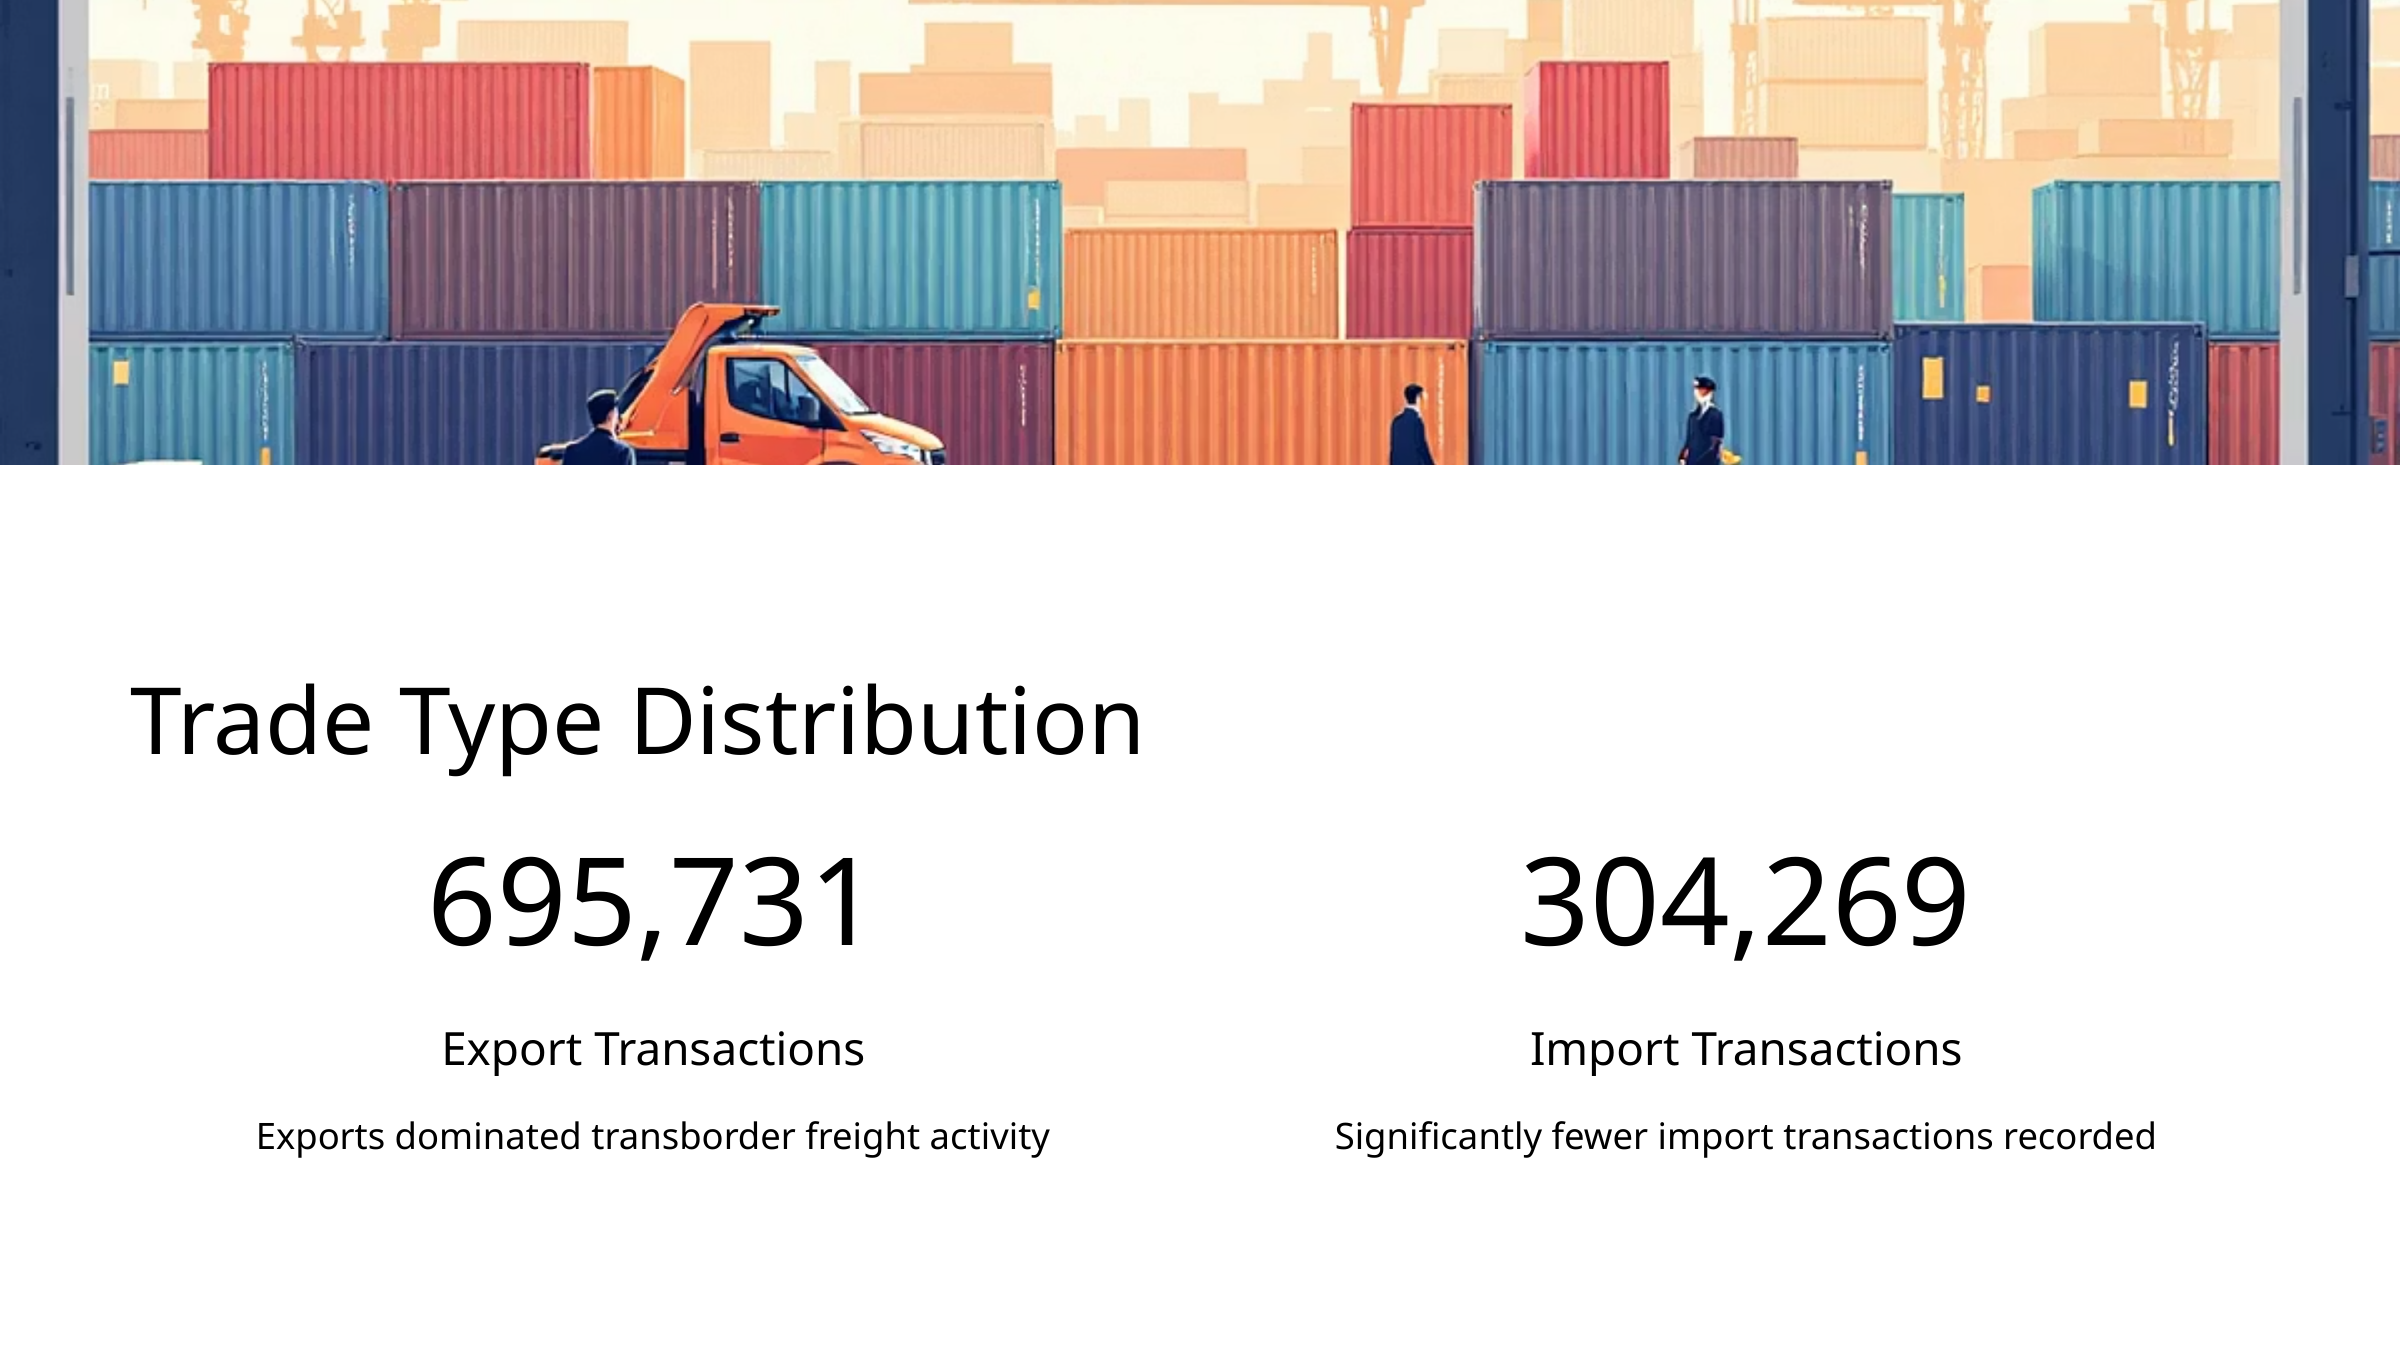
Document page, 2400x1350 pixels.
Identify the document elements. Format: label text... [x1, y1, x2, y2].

text_box 304,269 [1223, 848, 2270, 971]
text_box Trade Type Distribution [130, 657, 1123, 774]
text_box 695,731 [130, 848, 1177, 971]
text_box Import Transactions [1513, 1017, 1979, 1076]
text_box Exports dominated transborder freight activity [130, 1097, 1177, 1158]
text_box Export Transactions [420, 1017, 886, 1076]
text_box Significantly fewer import transactions recorded [1223, 1097, 2270, 1158]
picture [0, 0, 2400, 466]
